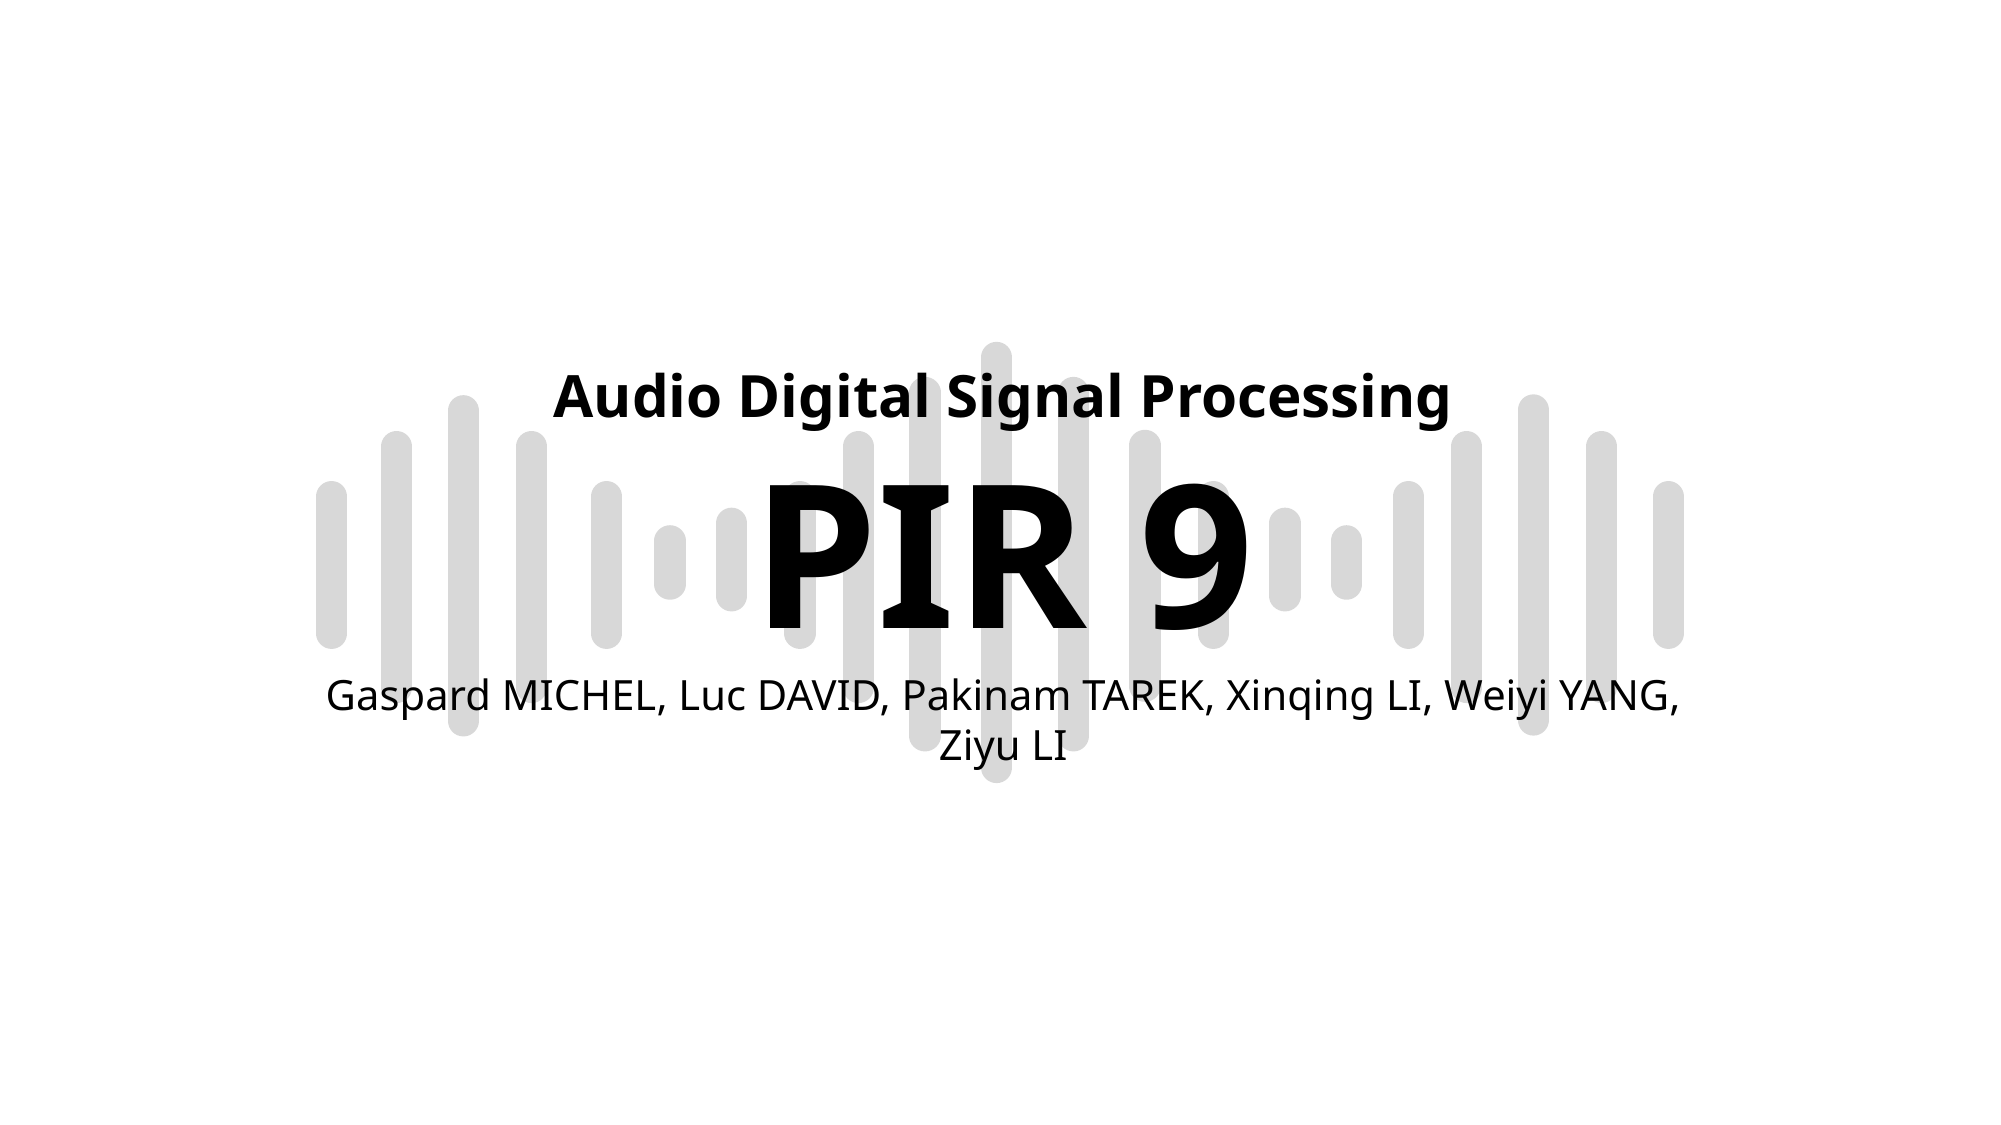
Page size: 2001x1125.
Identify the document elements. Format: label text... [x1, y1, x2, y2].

text_box [88, 72, 1918, 1010]
text_box Audio Digital Signal Processing PIR 9 Gaspard MICHEL, Luc DAVID, Pakinam TAREK, Xinqing LI, Weiyi YANG, Ziyu LI [279, 351, 1728, 777]
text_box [331, 357, 1669, 768]
